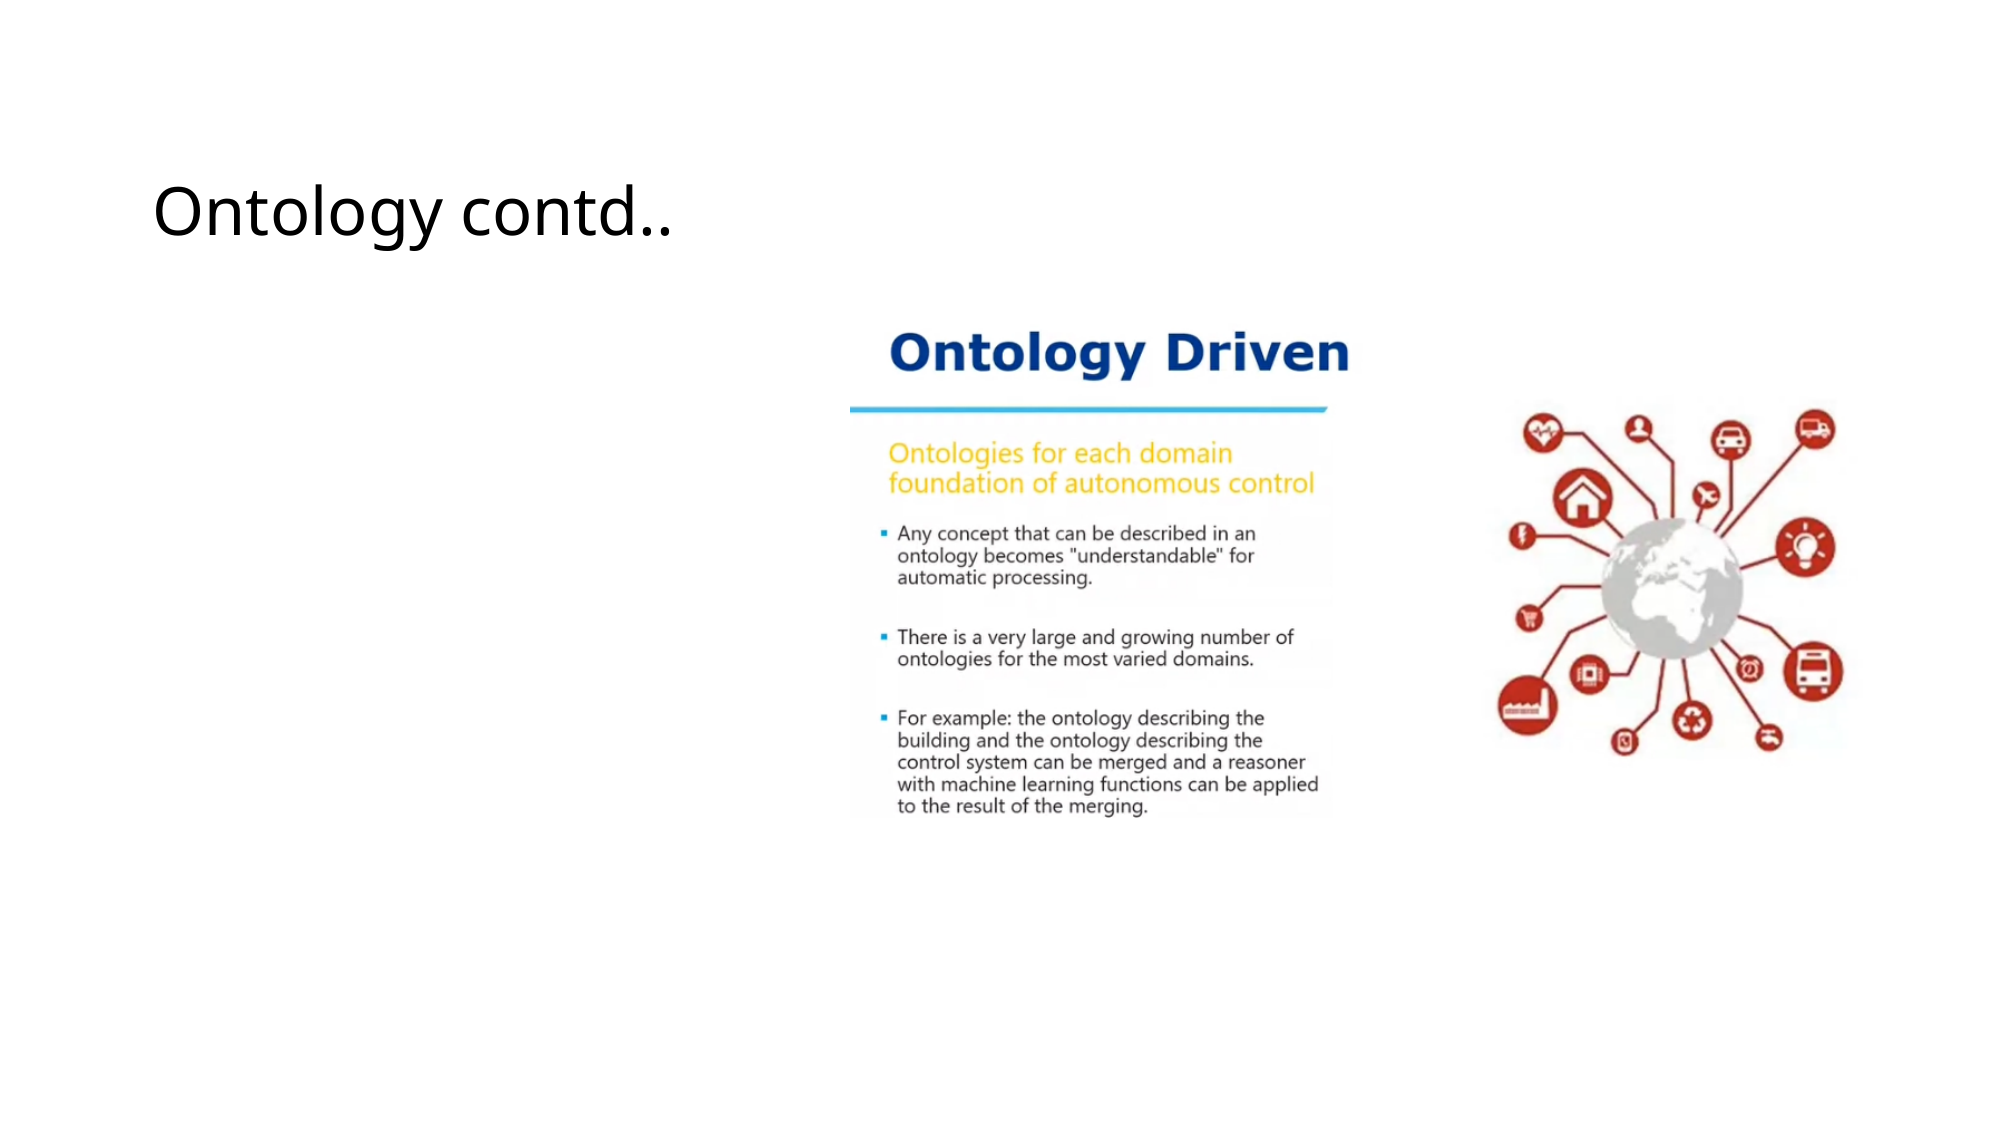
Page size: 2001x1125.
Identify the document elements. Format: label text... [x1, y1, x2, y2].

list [850, 305, 1863, 818]
title Ontology contd.. [137, 75, 783, 338]
